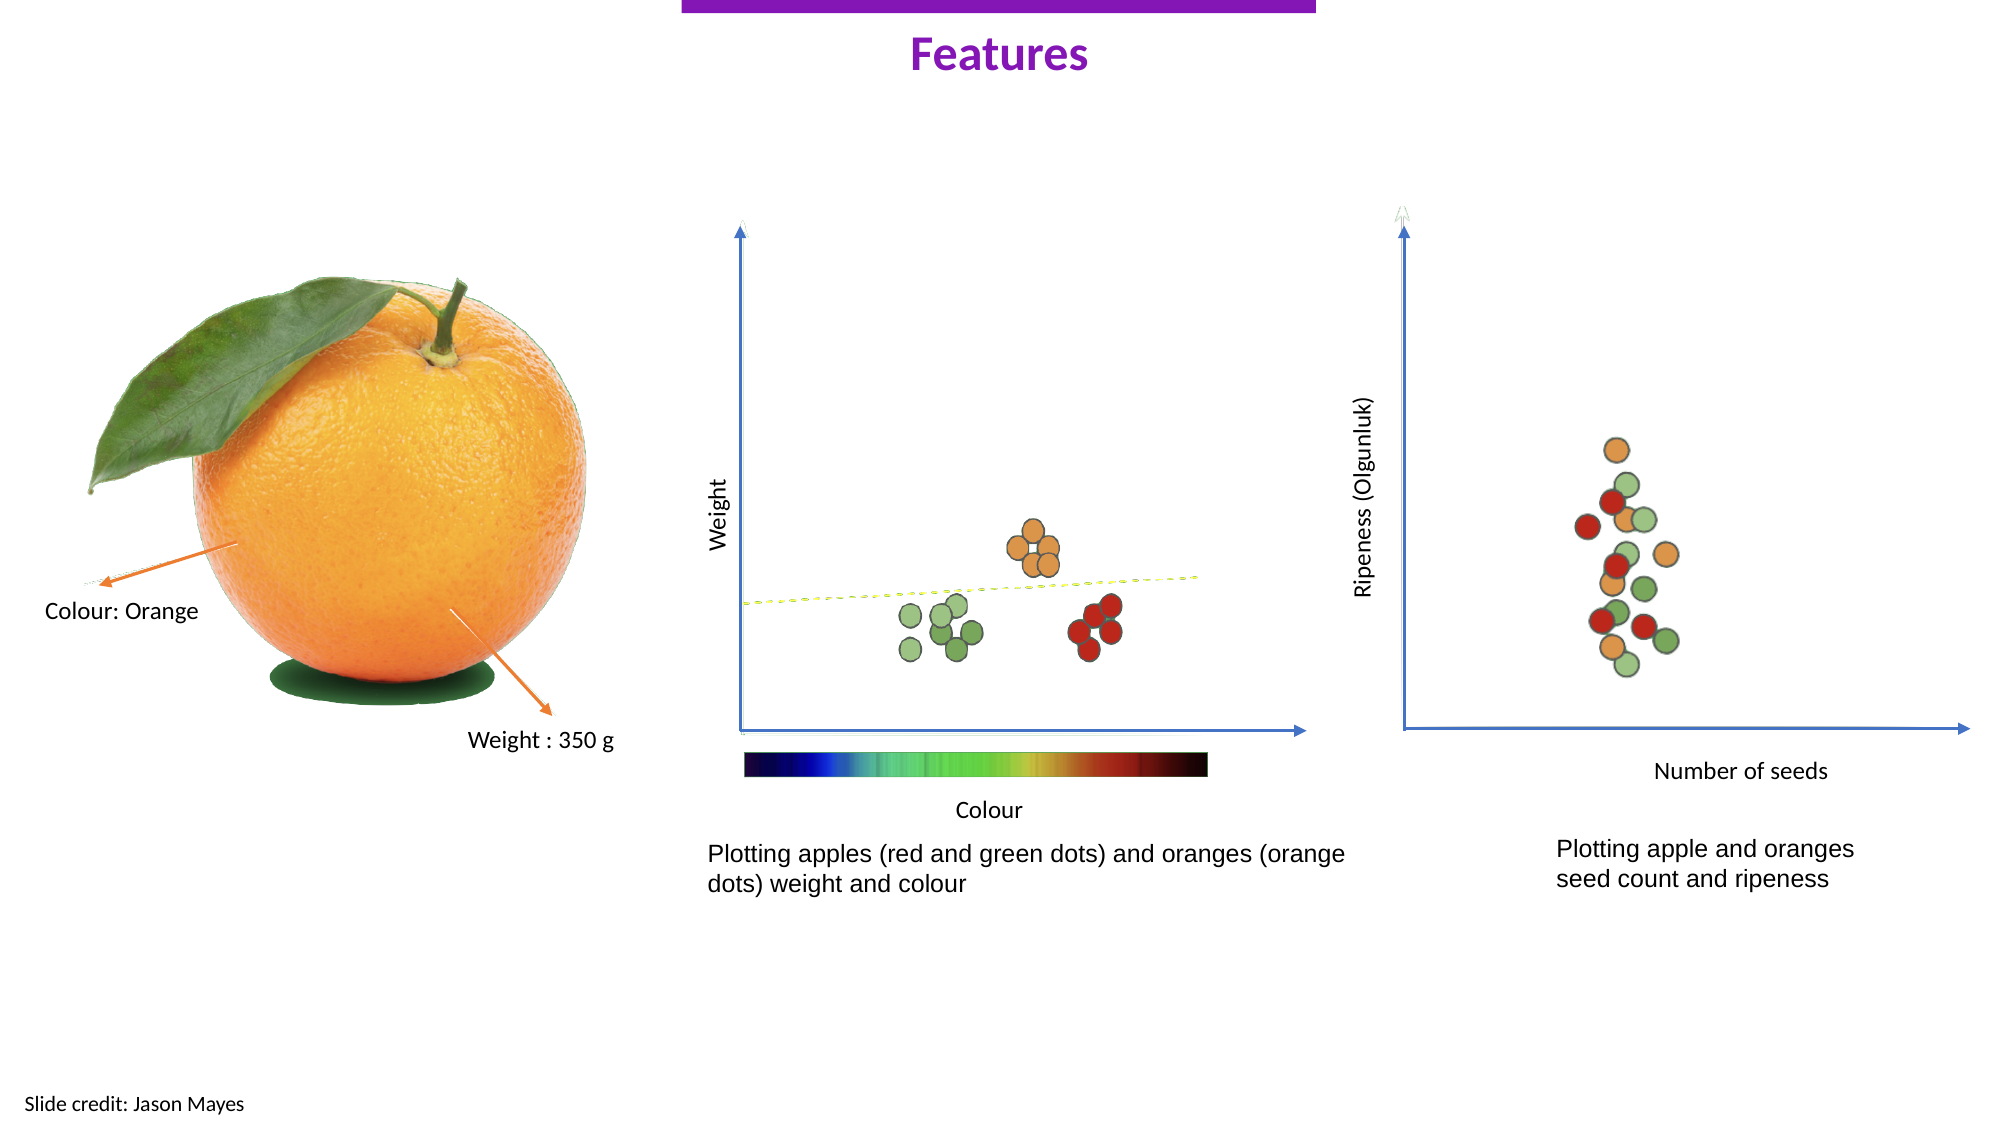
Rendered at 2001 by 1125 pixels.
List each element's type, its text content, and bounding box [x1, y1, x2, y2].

text_box Slide credit: Jason Mayes [9, 1082, 1010, 1123]
text_box Number of seeds [1639, 746, 1844, 792]
text_box [681, 0, 1317, 13]
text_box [693, 212, 1307, 825]
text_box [29, 269, 631, 762]
picture [1388, 206, 1971, 739]
text_box Ripeness (Olgunluk) [1338, 381, 1383, 614]
text_box Plotting apple and oranges seed count and ripeness [1541, 824, 1900, 900]
text_box Plotting apples (red and green dots) and oranges (orange dots) weight and colour [692, 830, 1363, 906]
text_box Features [664, 13, 1335, 89]
